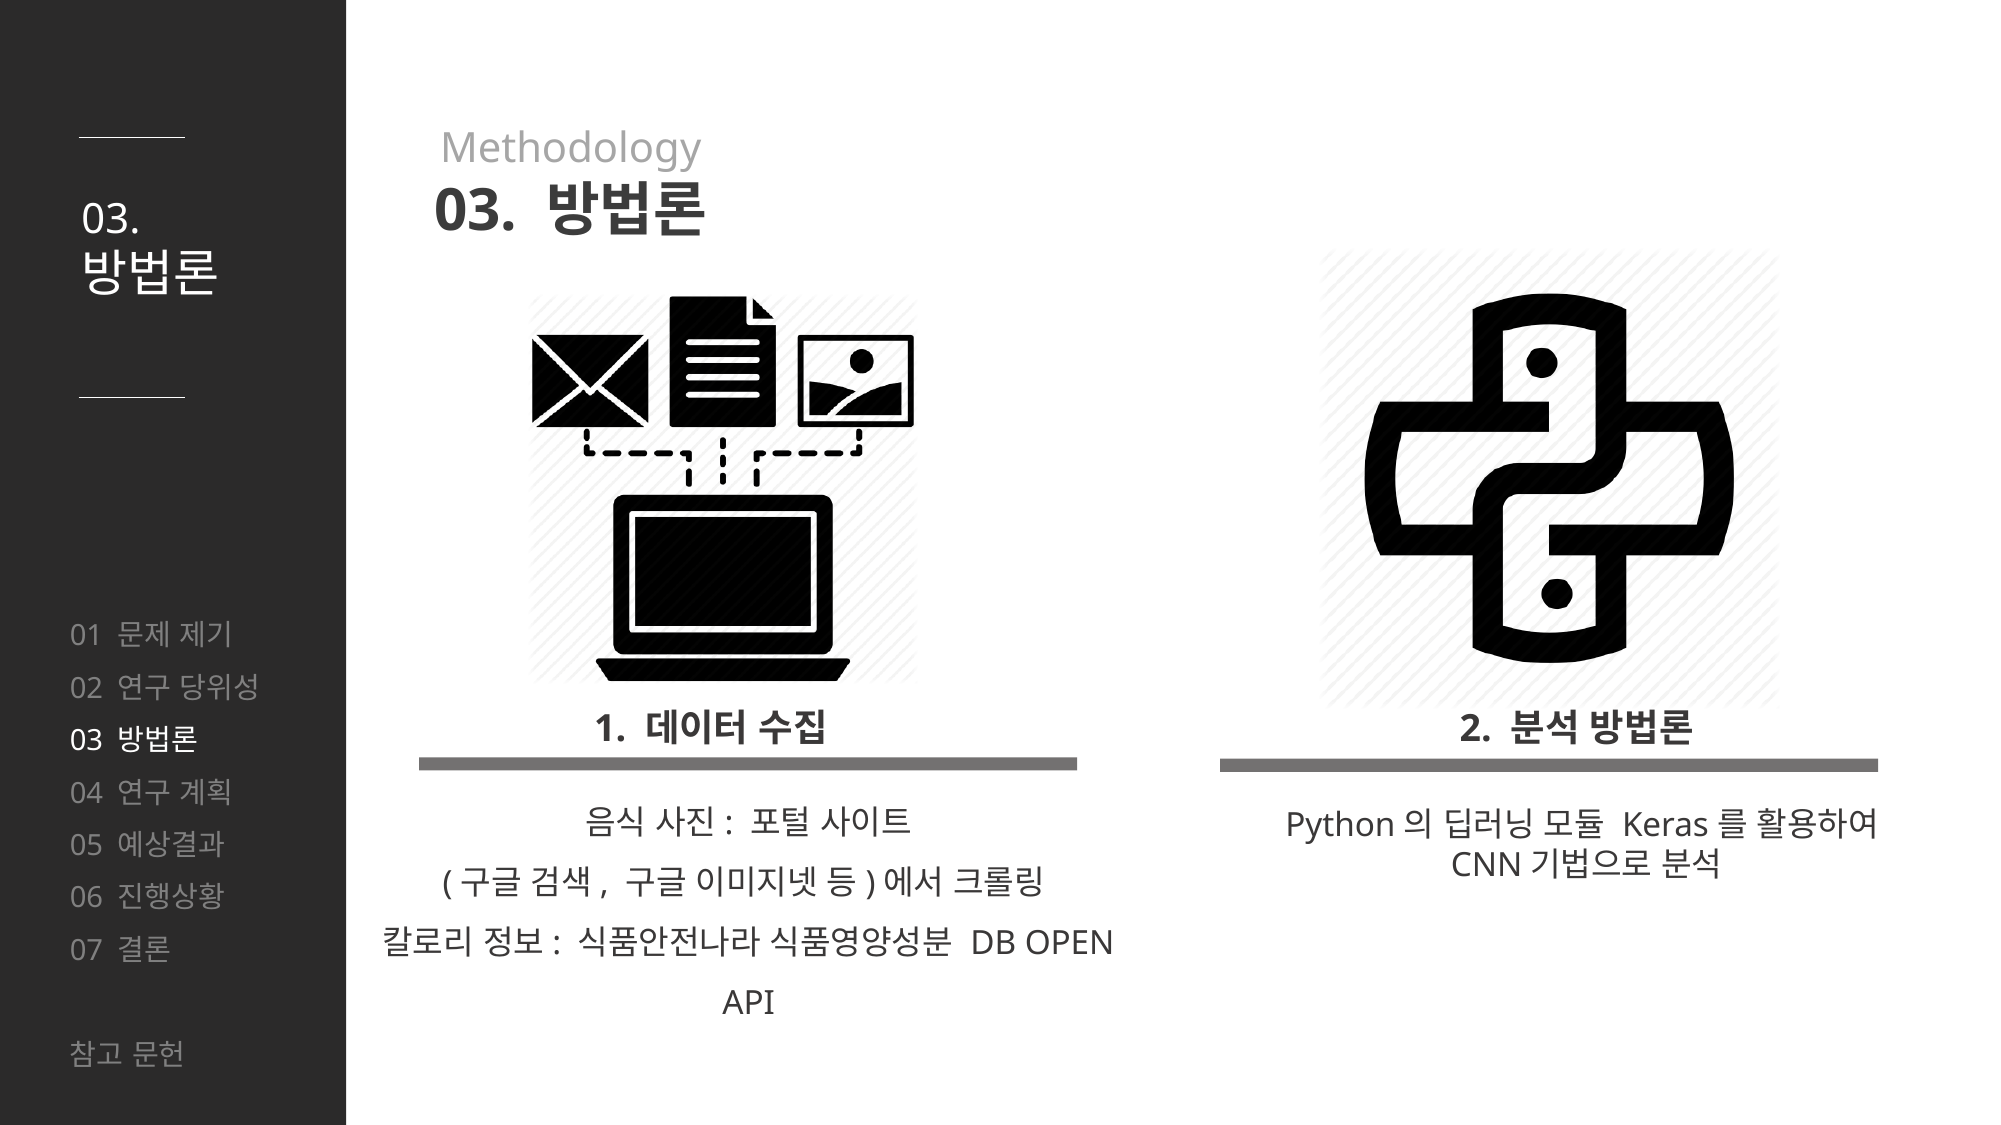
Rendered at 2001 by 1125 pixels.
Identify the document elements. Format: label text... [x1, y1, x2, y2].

text_box [418, 756, 1078, 772]
picture [1318, 247, 1780, 709]
text_box 01 문제 제기 02 연구 당위성 03 방법론 04 연구 계획 05 예상결과 06 진행상황 07 결론 참고 문헌 [55, 613, 359, 1125]
text_box 03. 방법론 [419, 164, 722, 249]
text_box [0, 0, 347, 1125]
text_box 03. 방법론 [66, 184, 303, 310]
text_box 2. 분석 방법론 [1444, 709, 1709, 757]
text_box Python의 딥러닝 모듈 Keras를 활용하여 CNN기법으로 분석 [1134, 795, 1964, 890]
text_box 음식 사진: 포털 사이트 (구글 검색, 구글 이미지넷 등)에서 크롤링 칼로리 정보: 식품안전나라 식품영양성분 DB OPEN API [359, 793, 1149, 1029]
picture [527, 293, 918, 684]
text_box Methodology [425, 113, 746, 179]
text_box [1219, 758, 1879, 773]
text_box 1. 데이터 수집 [579, 696, 843, 756]
